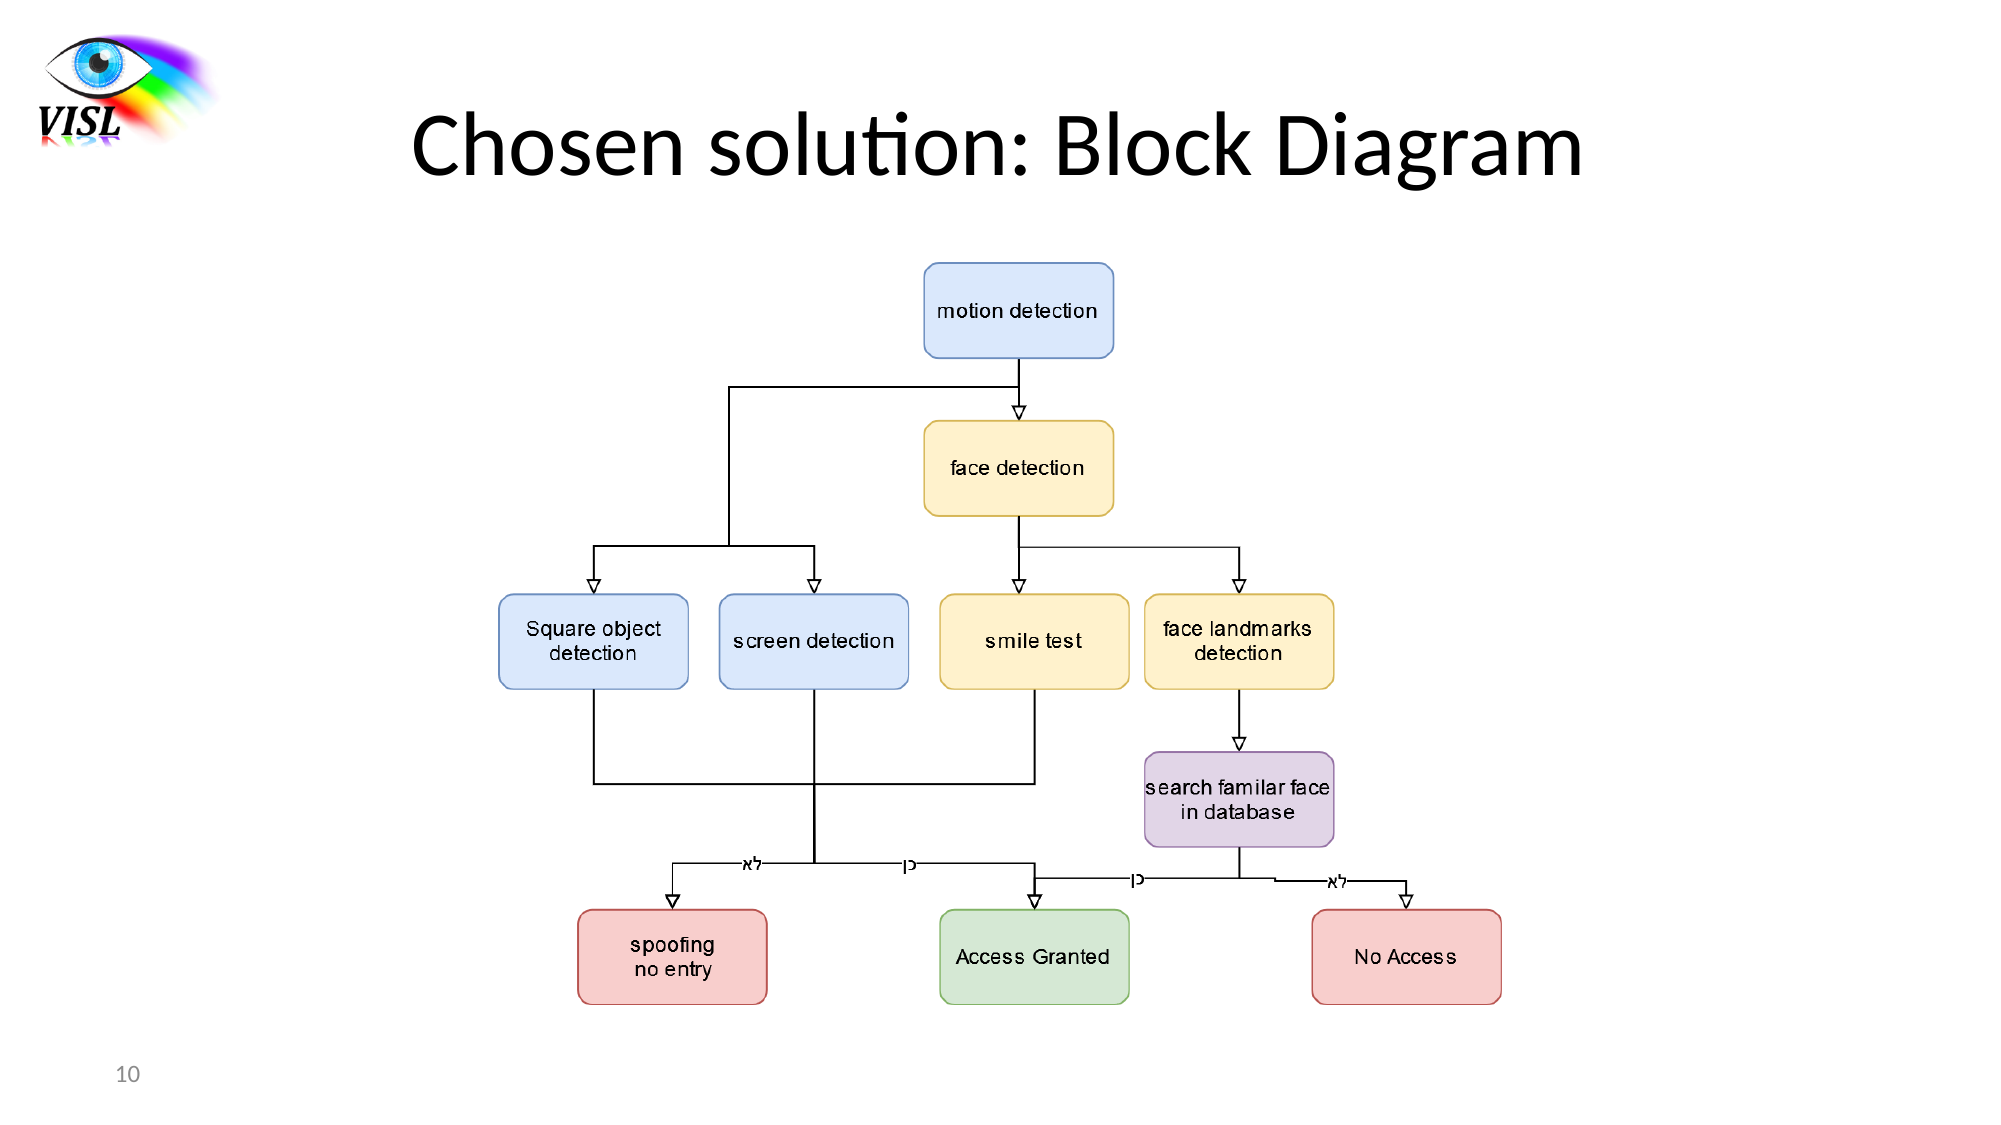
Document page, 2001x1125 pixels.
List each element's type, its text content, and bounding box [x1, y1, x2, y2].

picture [37, 30, 231, 151]
slide_number 10 [99, 1042, 567, 1103]
title Chosen solution: Block Diagram [99, 45, 1900, 233]
picture [498, 262, 1502, 1006]
